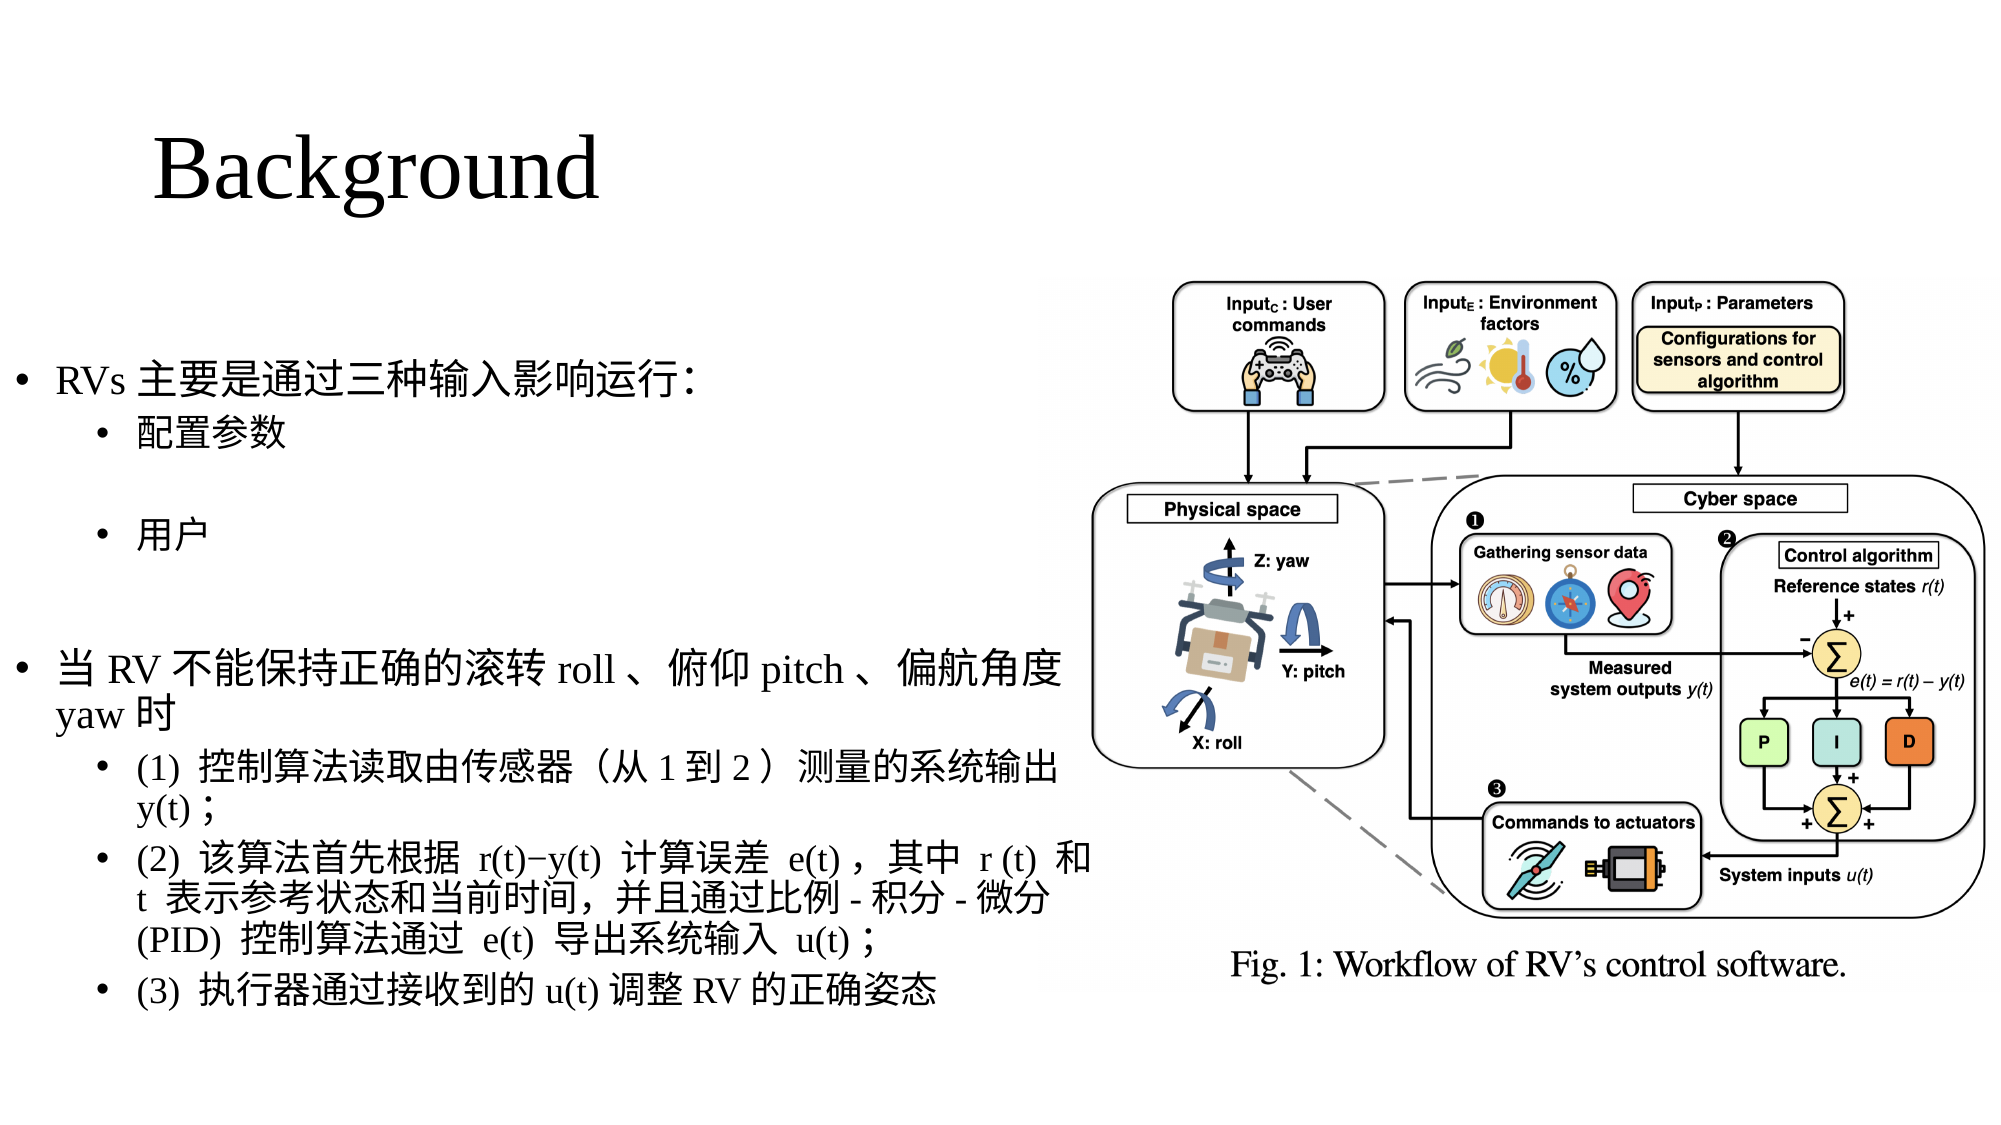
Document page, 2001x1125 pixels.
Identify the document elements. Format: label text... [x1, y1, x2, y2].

title Background [137, 59, 1863, 278]
picture [1038, 277, 2000, 992]
